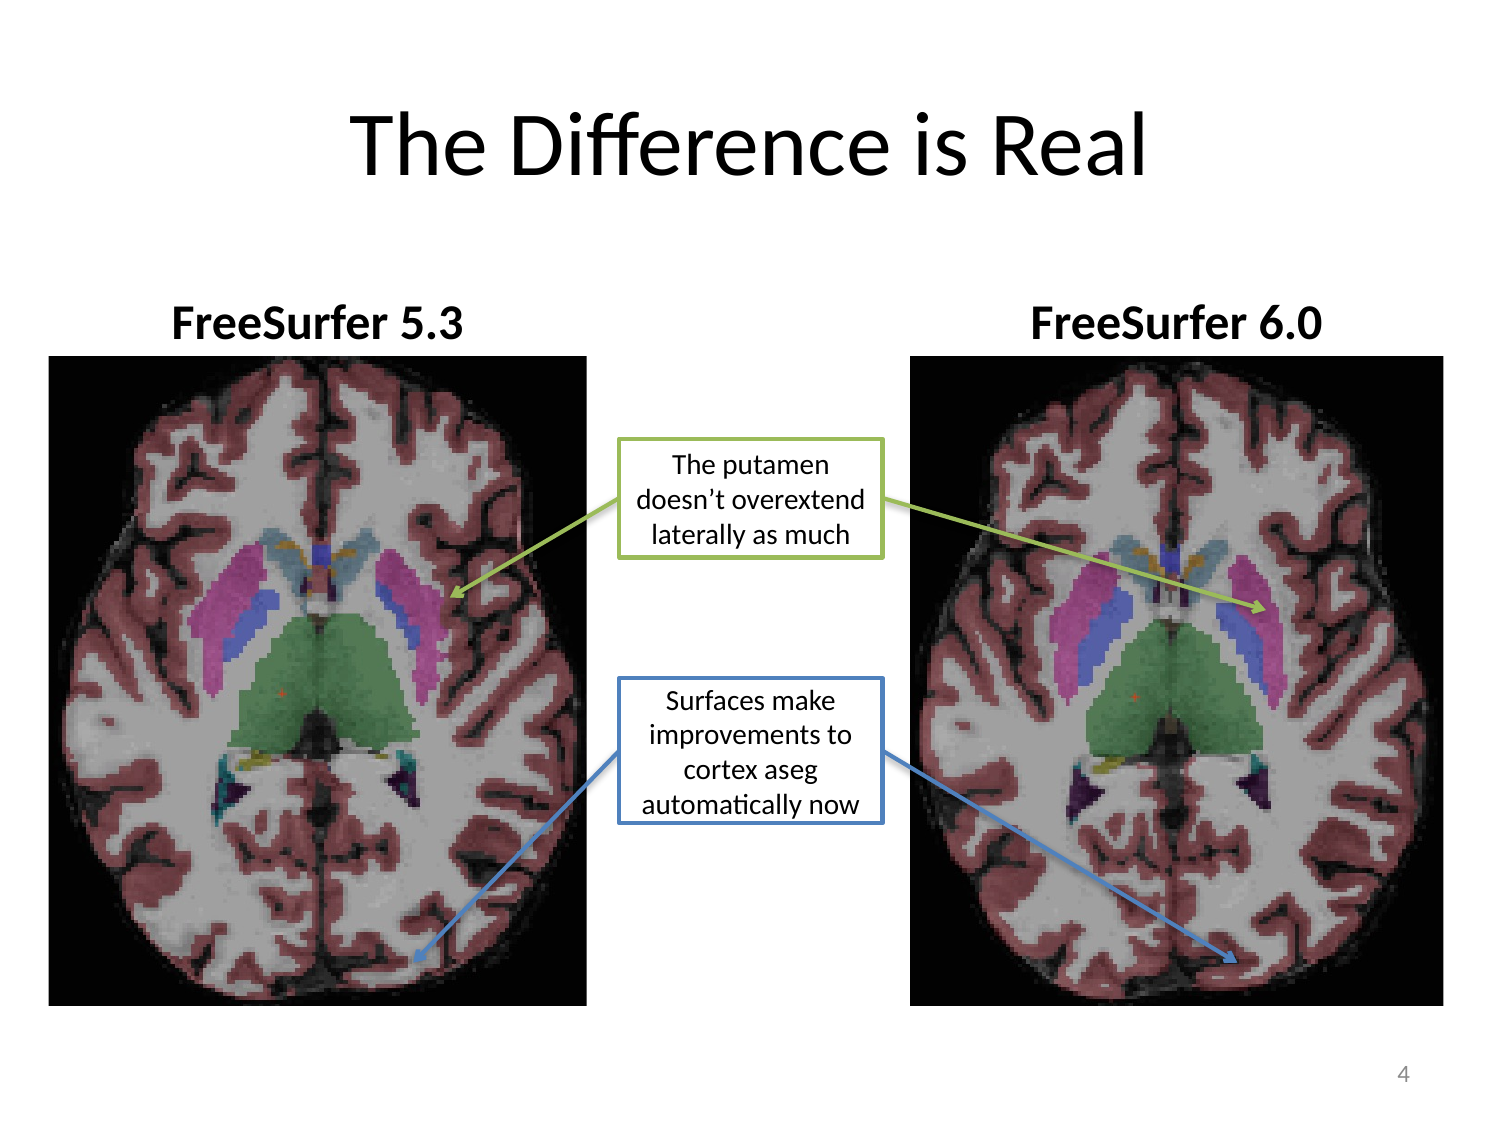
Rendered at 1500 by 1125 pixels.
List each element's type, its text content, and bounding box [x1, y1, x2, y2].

text_box Surfaces make improvements to cortex aseg automatically now [617, 676, 885, 825]
text_box The putamen doesn’t overextend laterally as much [617, 437, 885, 560]
title The Difference is Real [75, 45, 1425, 233]
slide_number 4 [1074, 1042, 1425, 1103]
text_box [413, 750, 620, 963]
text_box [449, 497, 620, 598]
list FreeSurfer 5.3 [48, 251, 587, 356]
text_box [882, 750, 1238, 963]
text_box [882, 497, 1267, 611]
picture [48, 356, 587, 1006]
list FreeSurfer 6.0 [910, 251, 1444, 356]
picture [909, 356, 1444, 1006]
